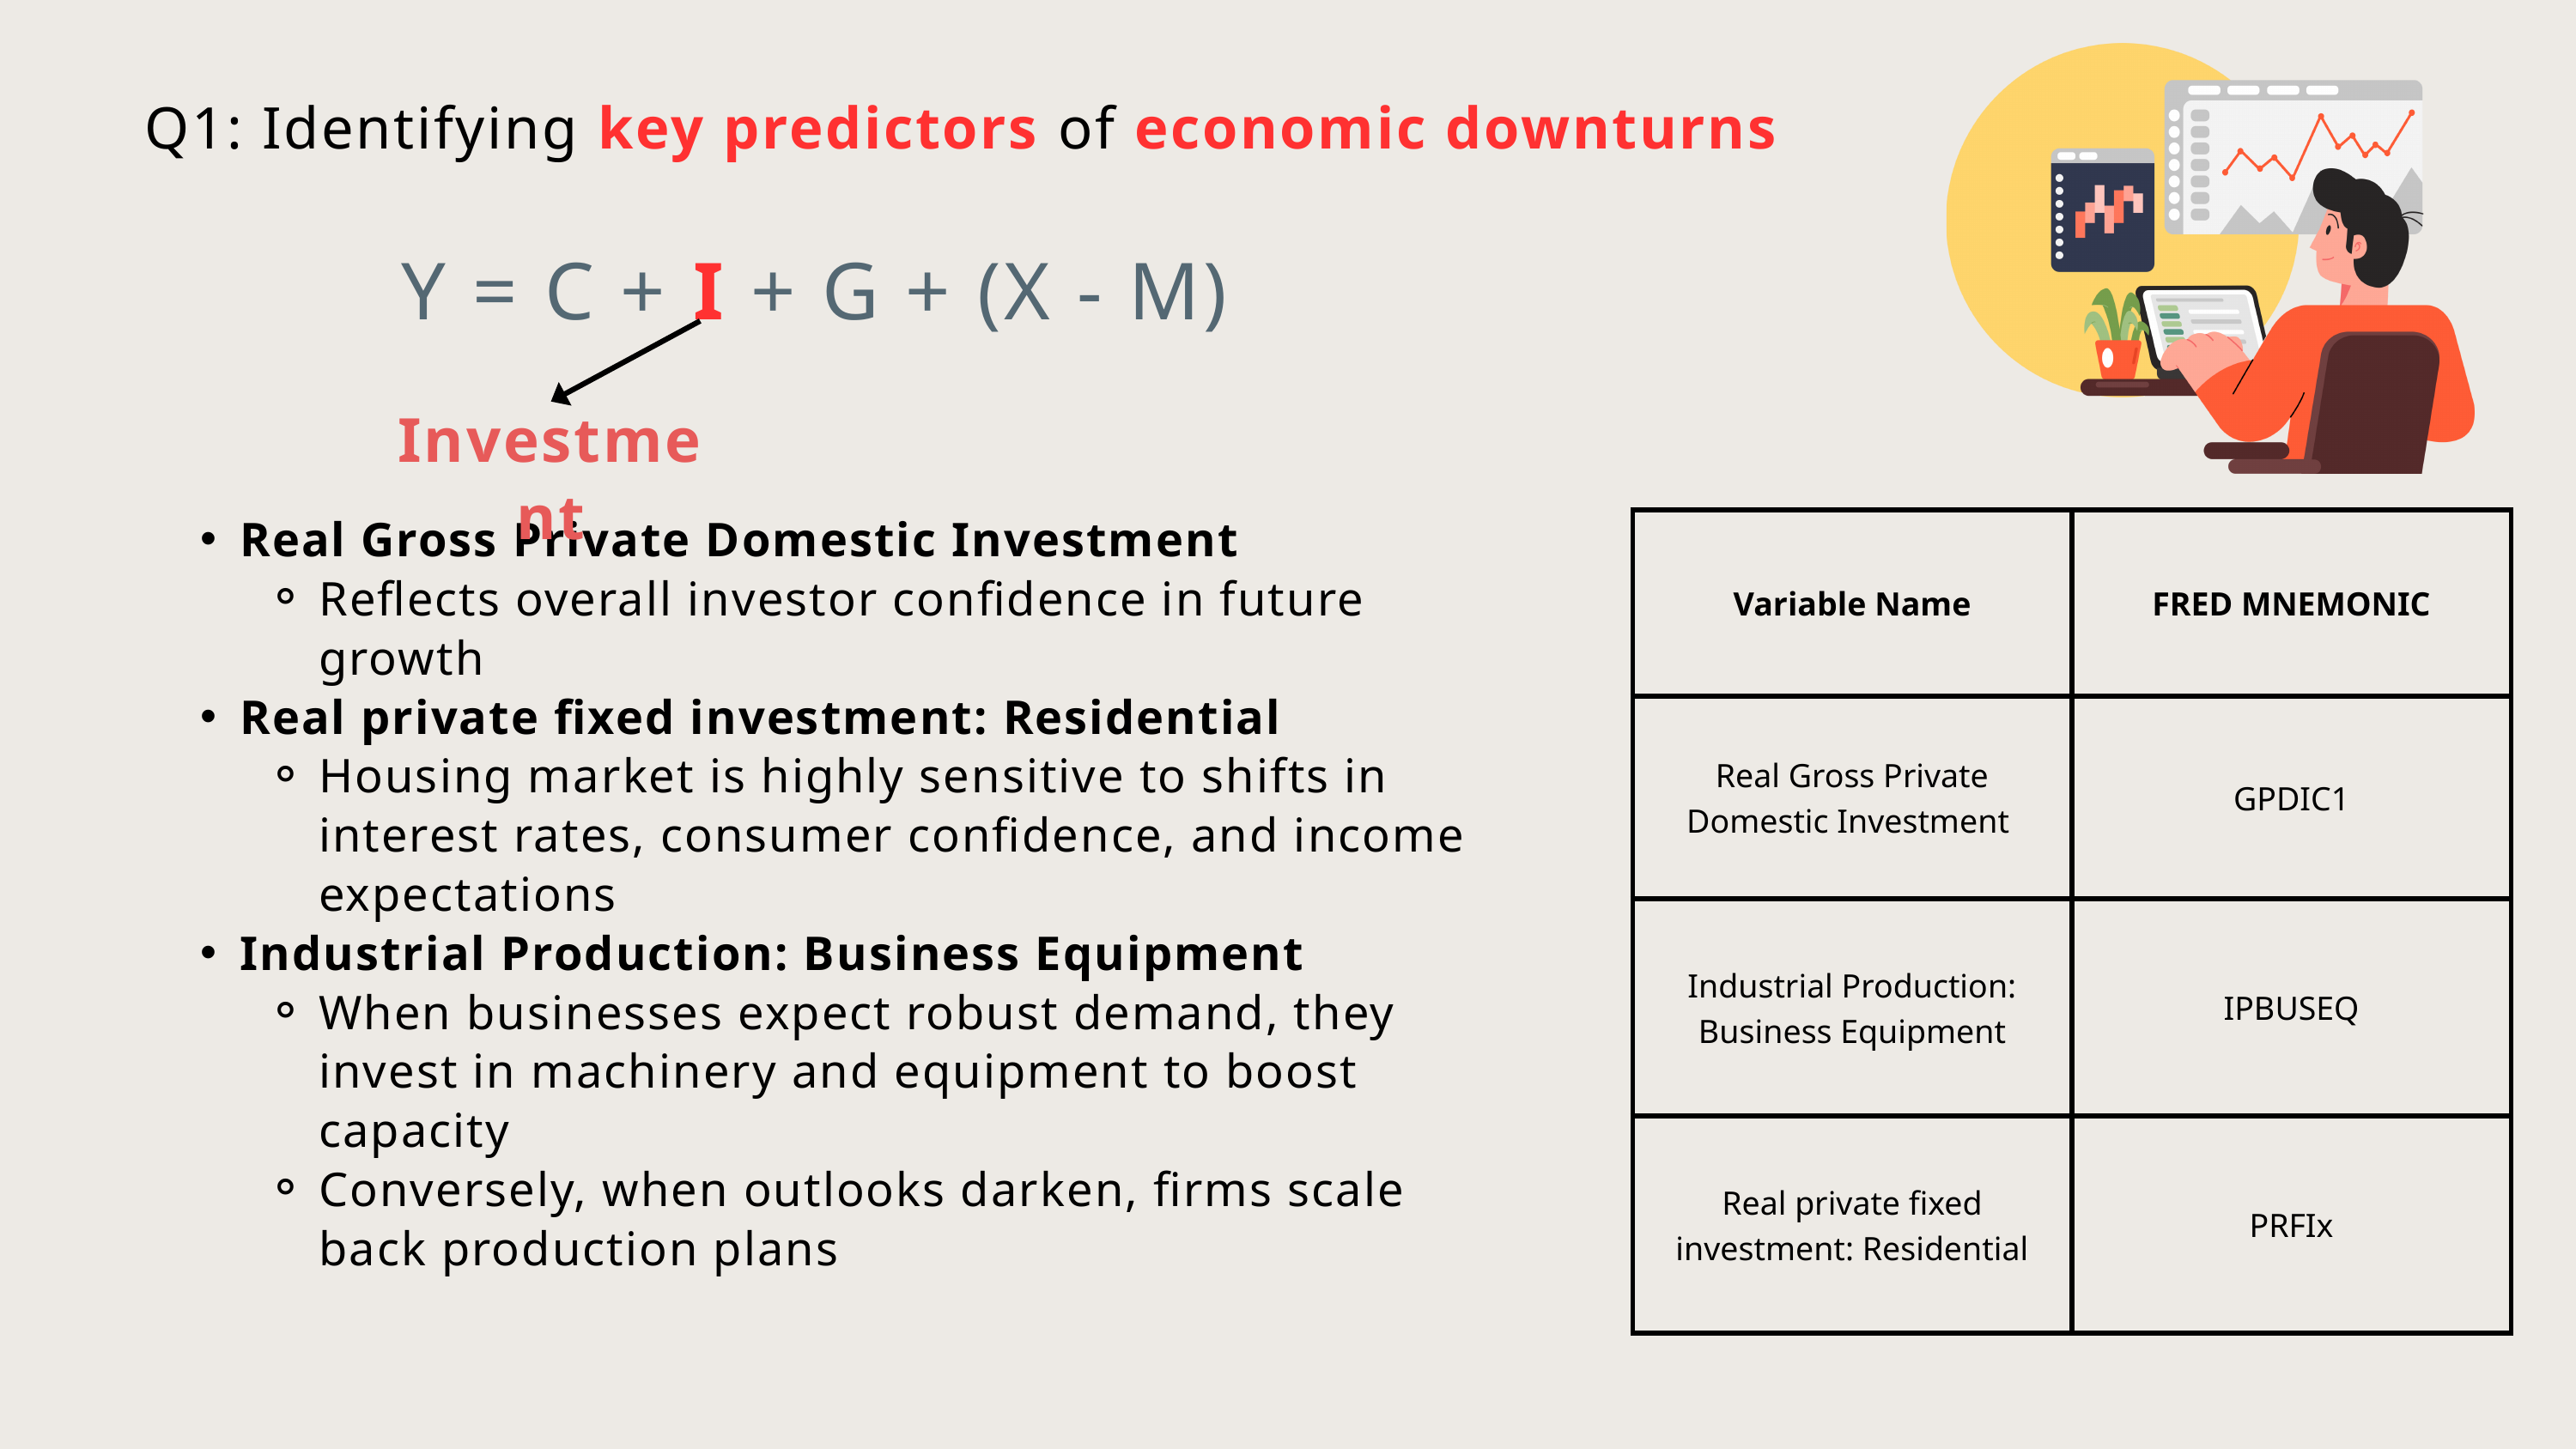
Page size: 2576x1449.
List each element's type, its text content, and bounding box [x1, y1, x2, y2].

text_box Q1: Identifying key predictors of economic downturns [144, 87, 2072, 161]
text_box Real Gross Private Domestic Investment Reflects overall investor confidence in future growth Real private fixed investment: Residential Housing market is highly sensitive to shifts in interest rates, consumer confidence, and income expectations Industrial Production: Business Equipment When businesses expect robust demand, they invest in machinery and equipment to boost capacity Conversely, when outlooks darken, firms scale back production plans [161, 506, 1511, 1393]
table_header FRED MNEMONIC [2075, 512, 2509, 694]
table_cell Real Gross Private Domestic Investment [1635, 699, 2069, 896]
table_cell PRFIx [2075, 1119, 2509, 1331]
table_cell GPDIC1 [2075, 699, 2509, 896]
table_cell Real private fixed investment: Residential [1635, 1119, 2069, 1331]
text_box [1946, 43, 2475, 474]
table_header Variable Name [1635, 512, 2069, 694]
text_box Y = C + I + G + (X - M) [320, 235, 1309, 336]
text_box [552, 320, 701, 397]
text_box Investment [382, 397, 720, 552]
table_cell IPBUSEQ [2075, 901, 2509, 1113]
table_cell Industrial Production: Business Equipment [1635, 901, 2069, 1113]
